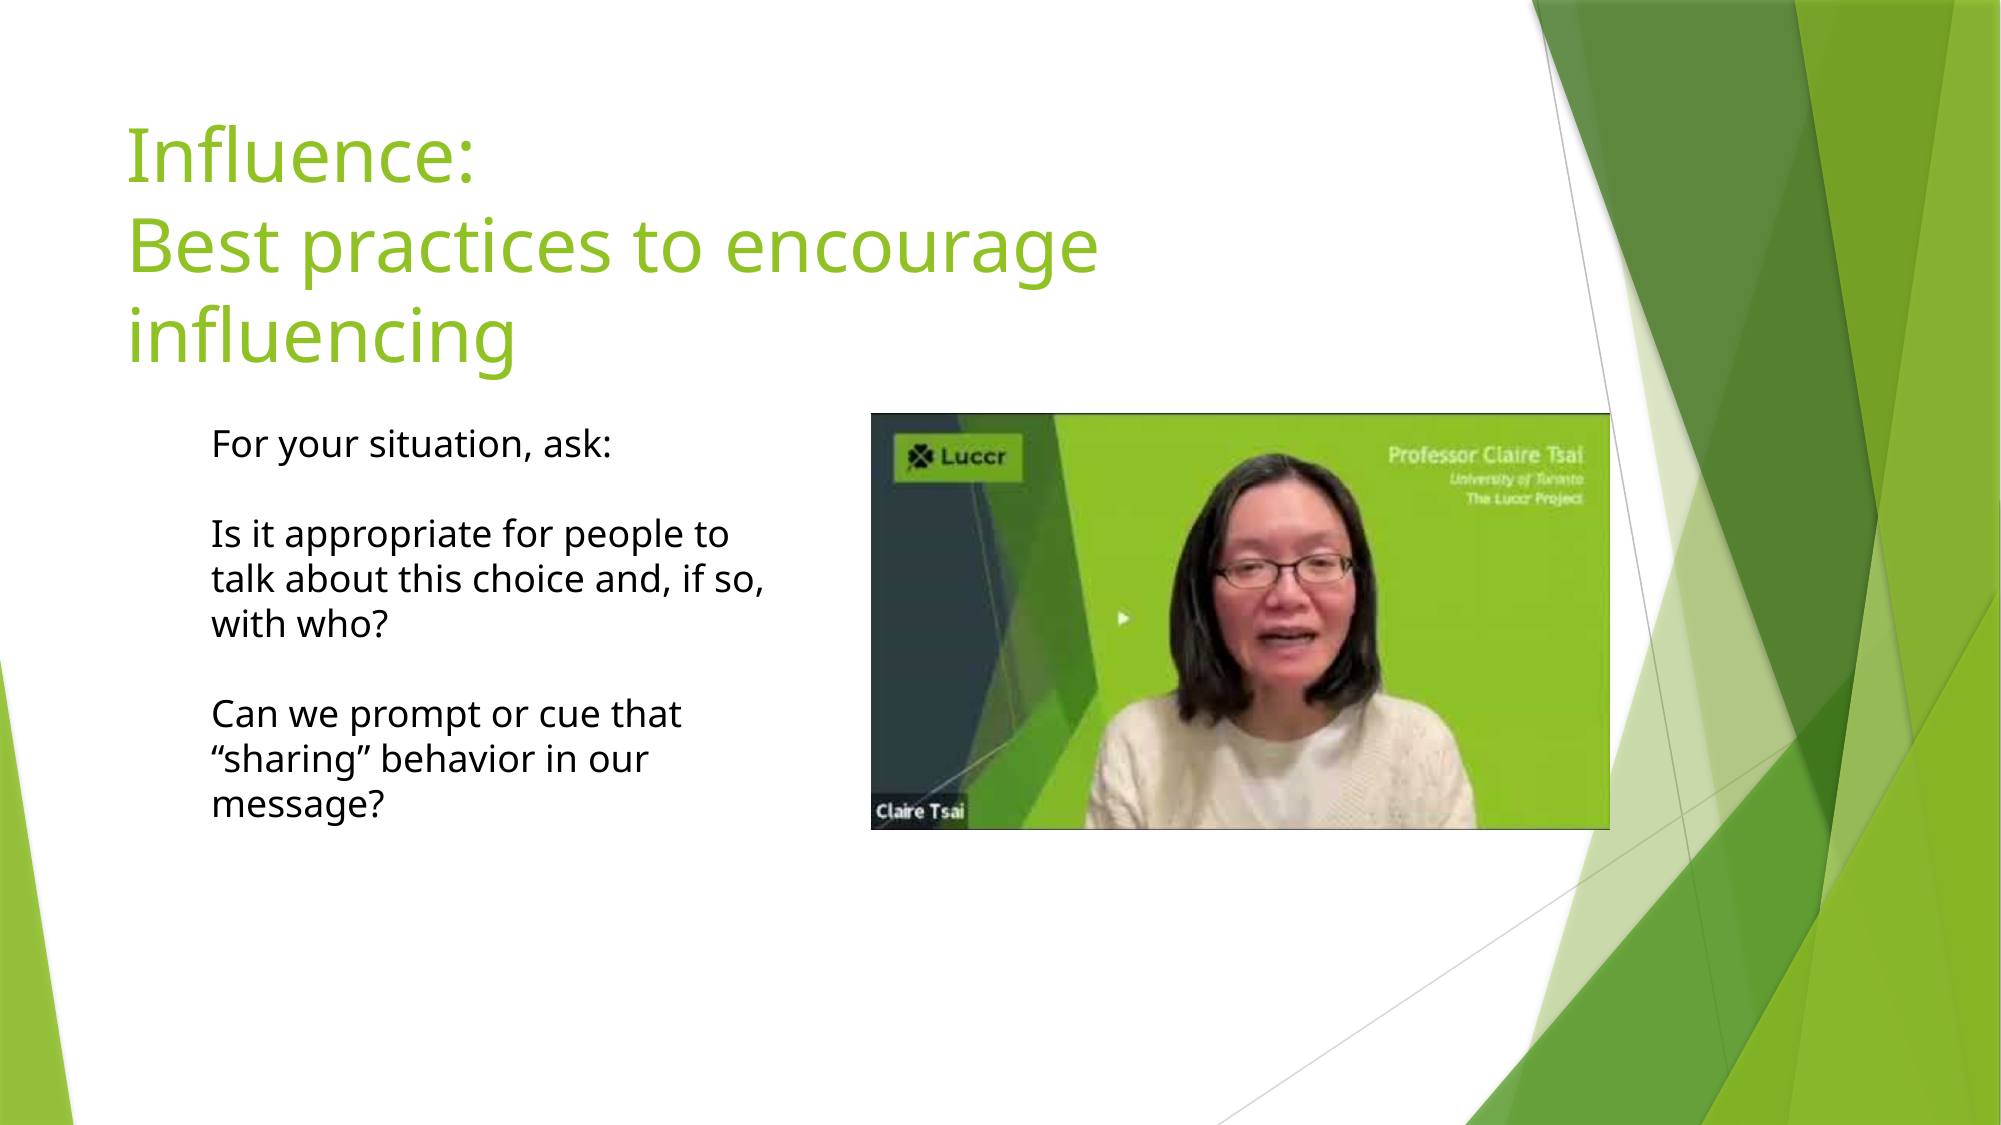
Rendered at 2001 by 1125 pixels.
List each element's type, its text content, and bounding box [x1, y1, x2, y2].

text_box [870, 412, 1612, 832]
text_box For your situation, ask: Is it appropriate for people to talk about this choice and, if so, with who? Can we prompt or cue that “sharing” behavior in our message? [196, 412, 782, 923]
title Influence: Best practices to encourage influencing [111, 99, 1522, 317]
